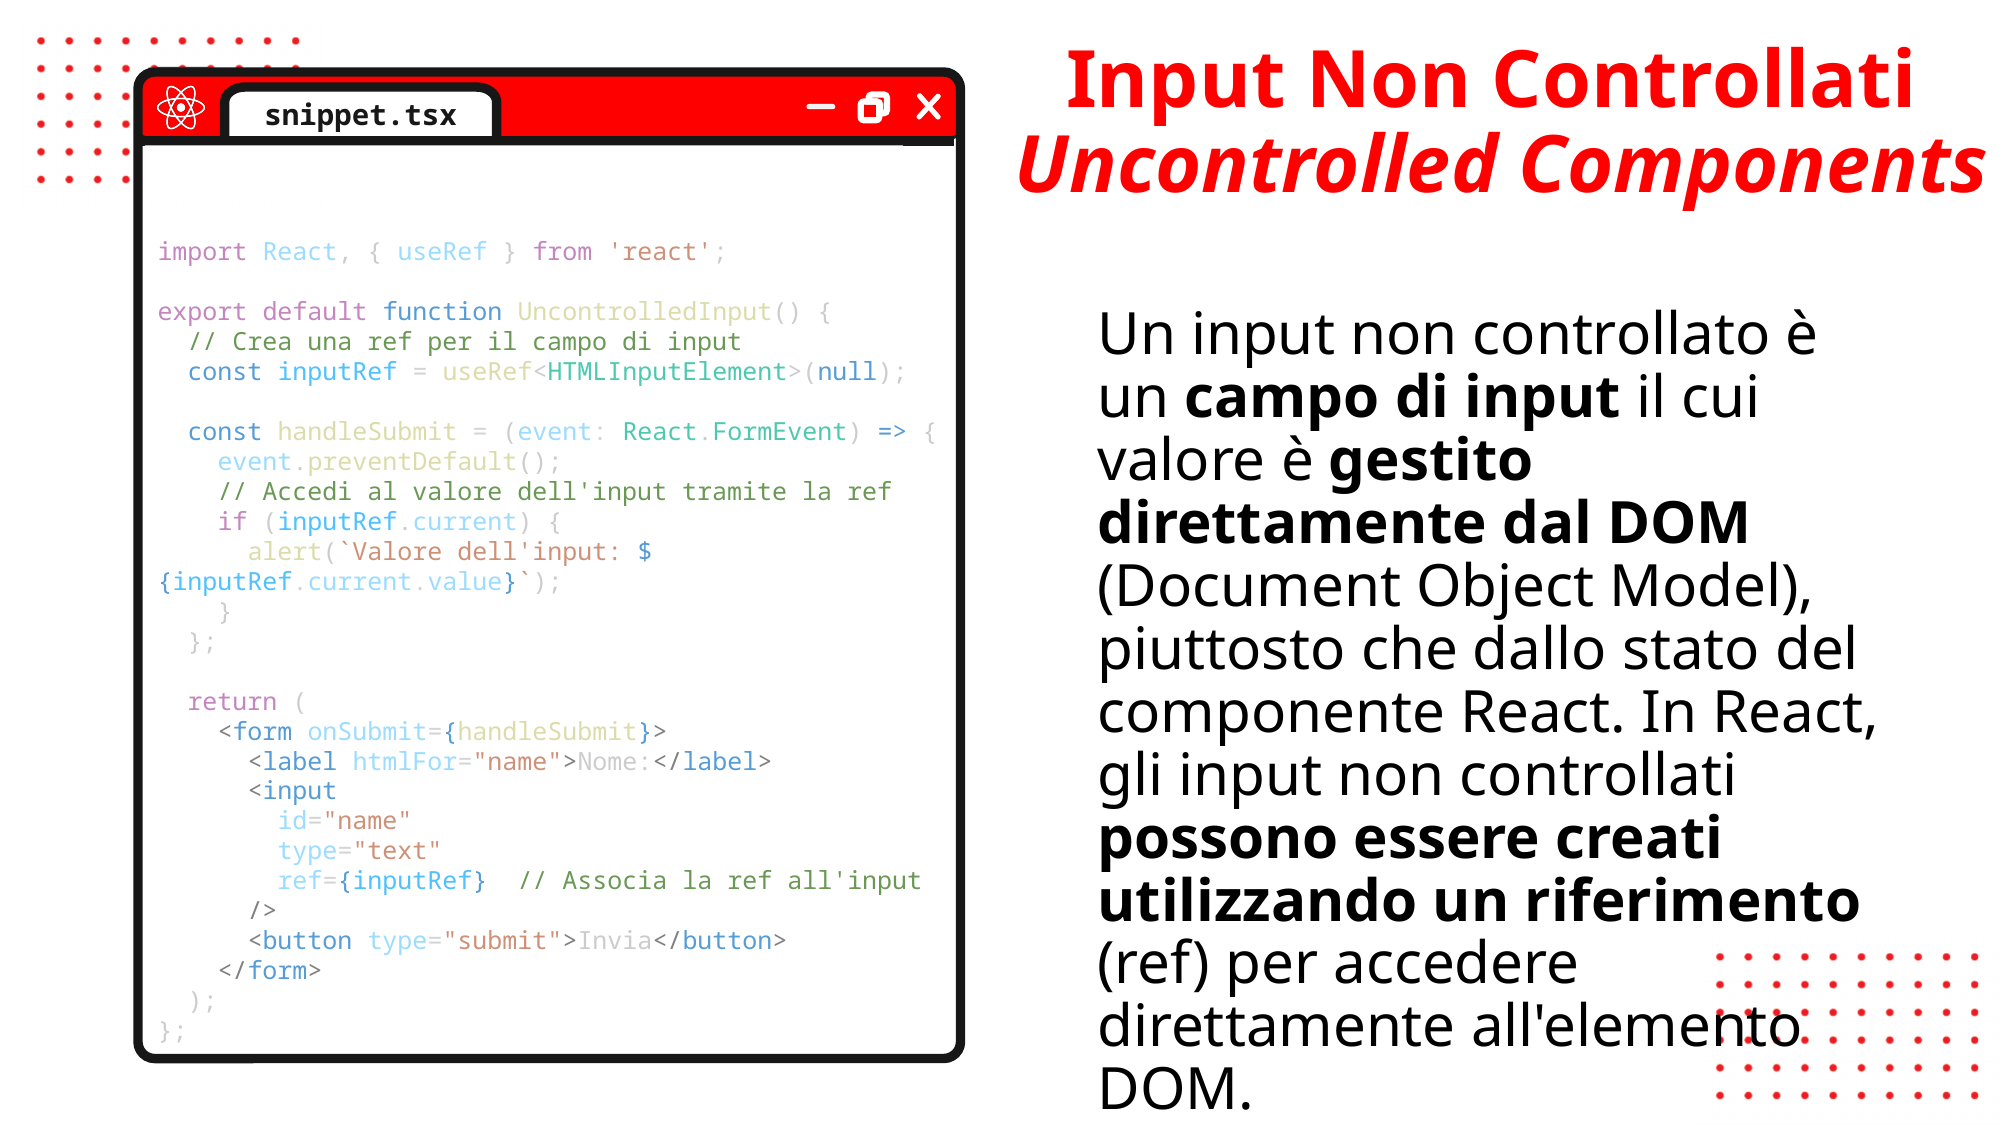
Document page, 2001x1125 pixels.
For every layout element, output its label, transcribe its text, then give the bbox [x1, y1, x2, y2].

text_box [131, 65, 962, 1060]
text_box 👨🏼‍🏫 [1860, 12, 2000, 128]
title Input Non Controllati Uncontrolled Components [999, 31, 2000, 249]
picture [19, 21, 320, 208]
picture [1698, 937, 1999, 1124]
list Un input non controllato è un campo di input il cui valore è gestito direttamente dal DOM (Document Object Model), piuttosto che dallo stato del componente React. In React, gli input non controllati possono essere creati utilizzando un riferimento (ref) per accedere direttamente all'elemento DOM. [1082, 296, 1906, 955]
